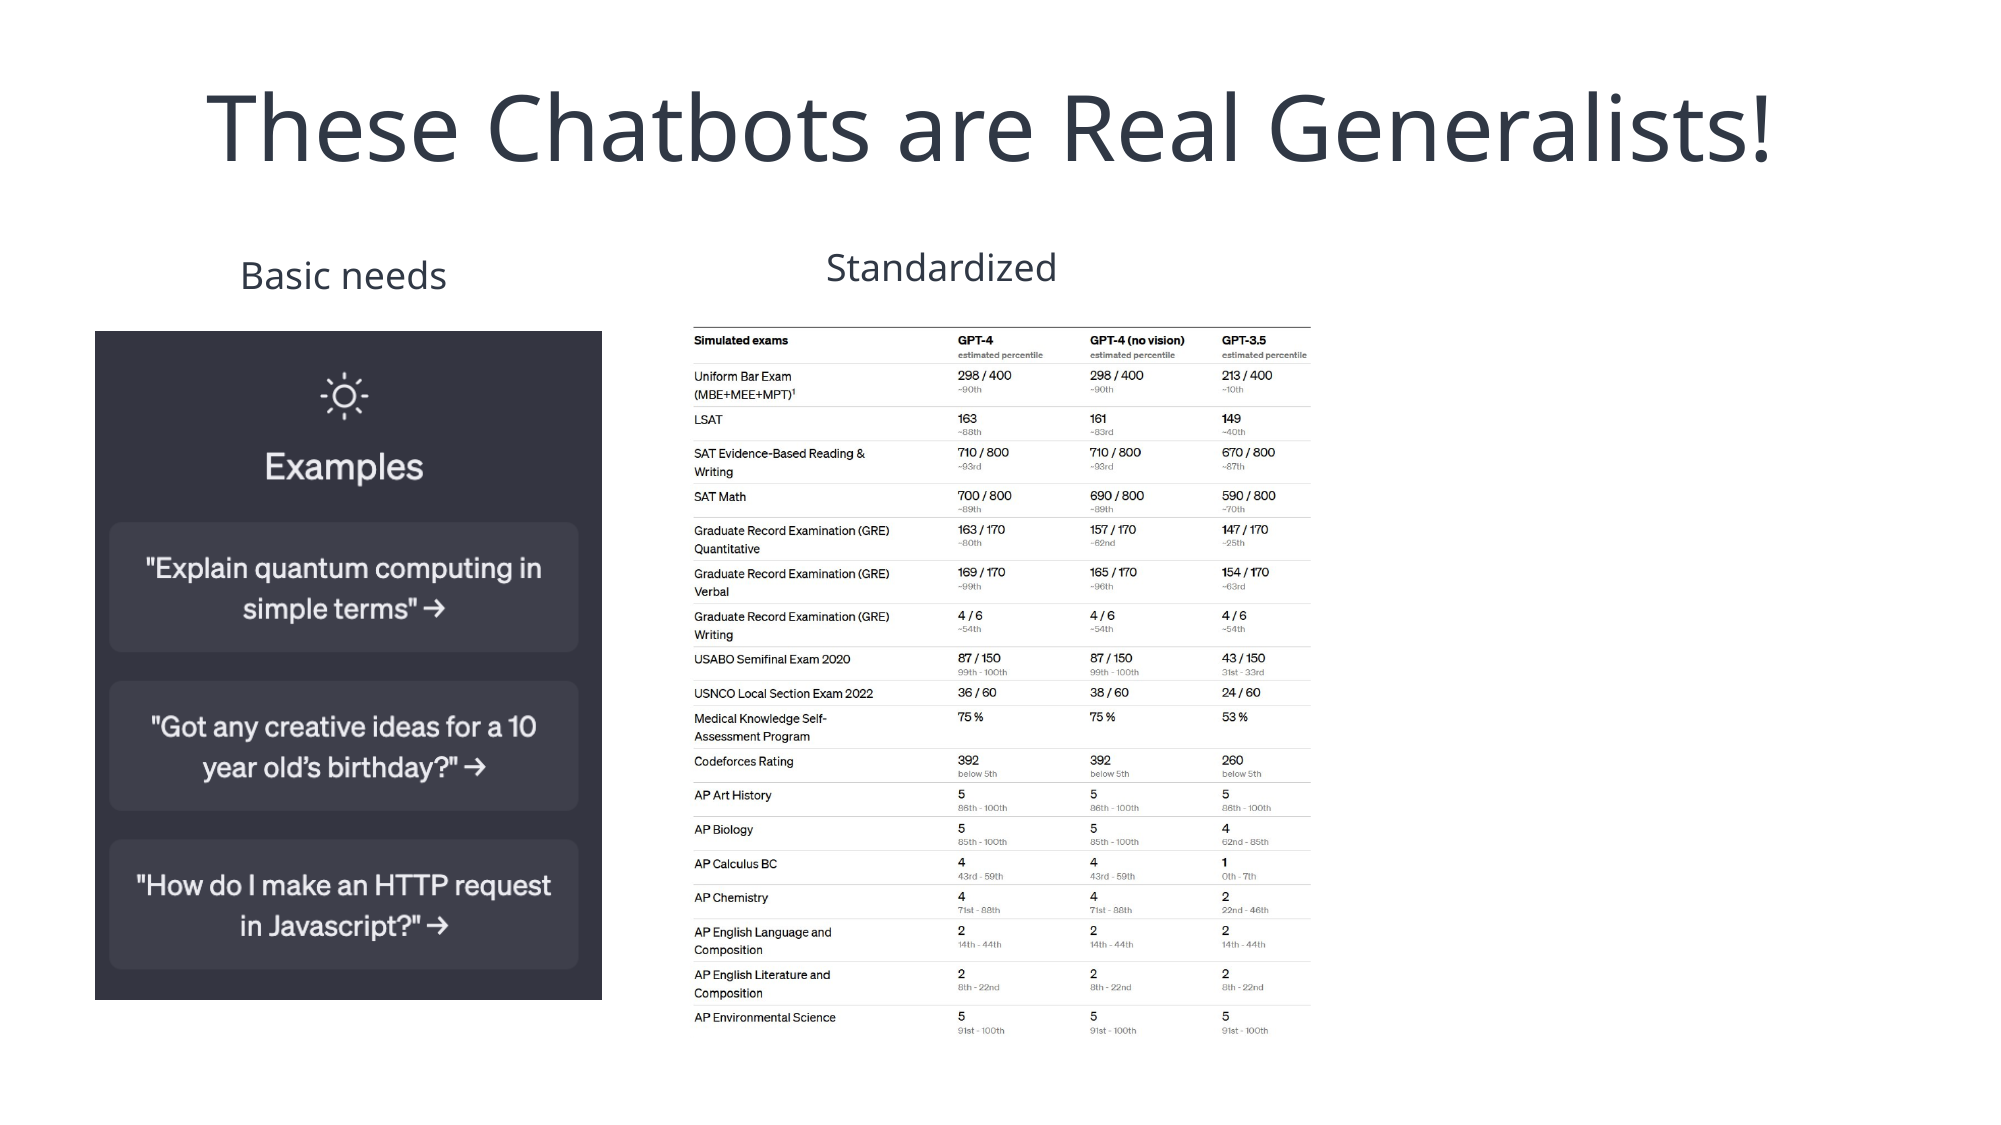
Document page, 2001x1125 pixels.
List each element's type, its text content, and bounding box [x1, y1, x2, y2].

title These Chatbots are Real Generalists! [32, 62, 1974, 228]
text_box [681, 224, 1311, 1038]
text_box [95, 232, 602, 1000]
